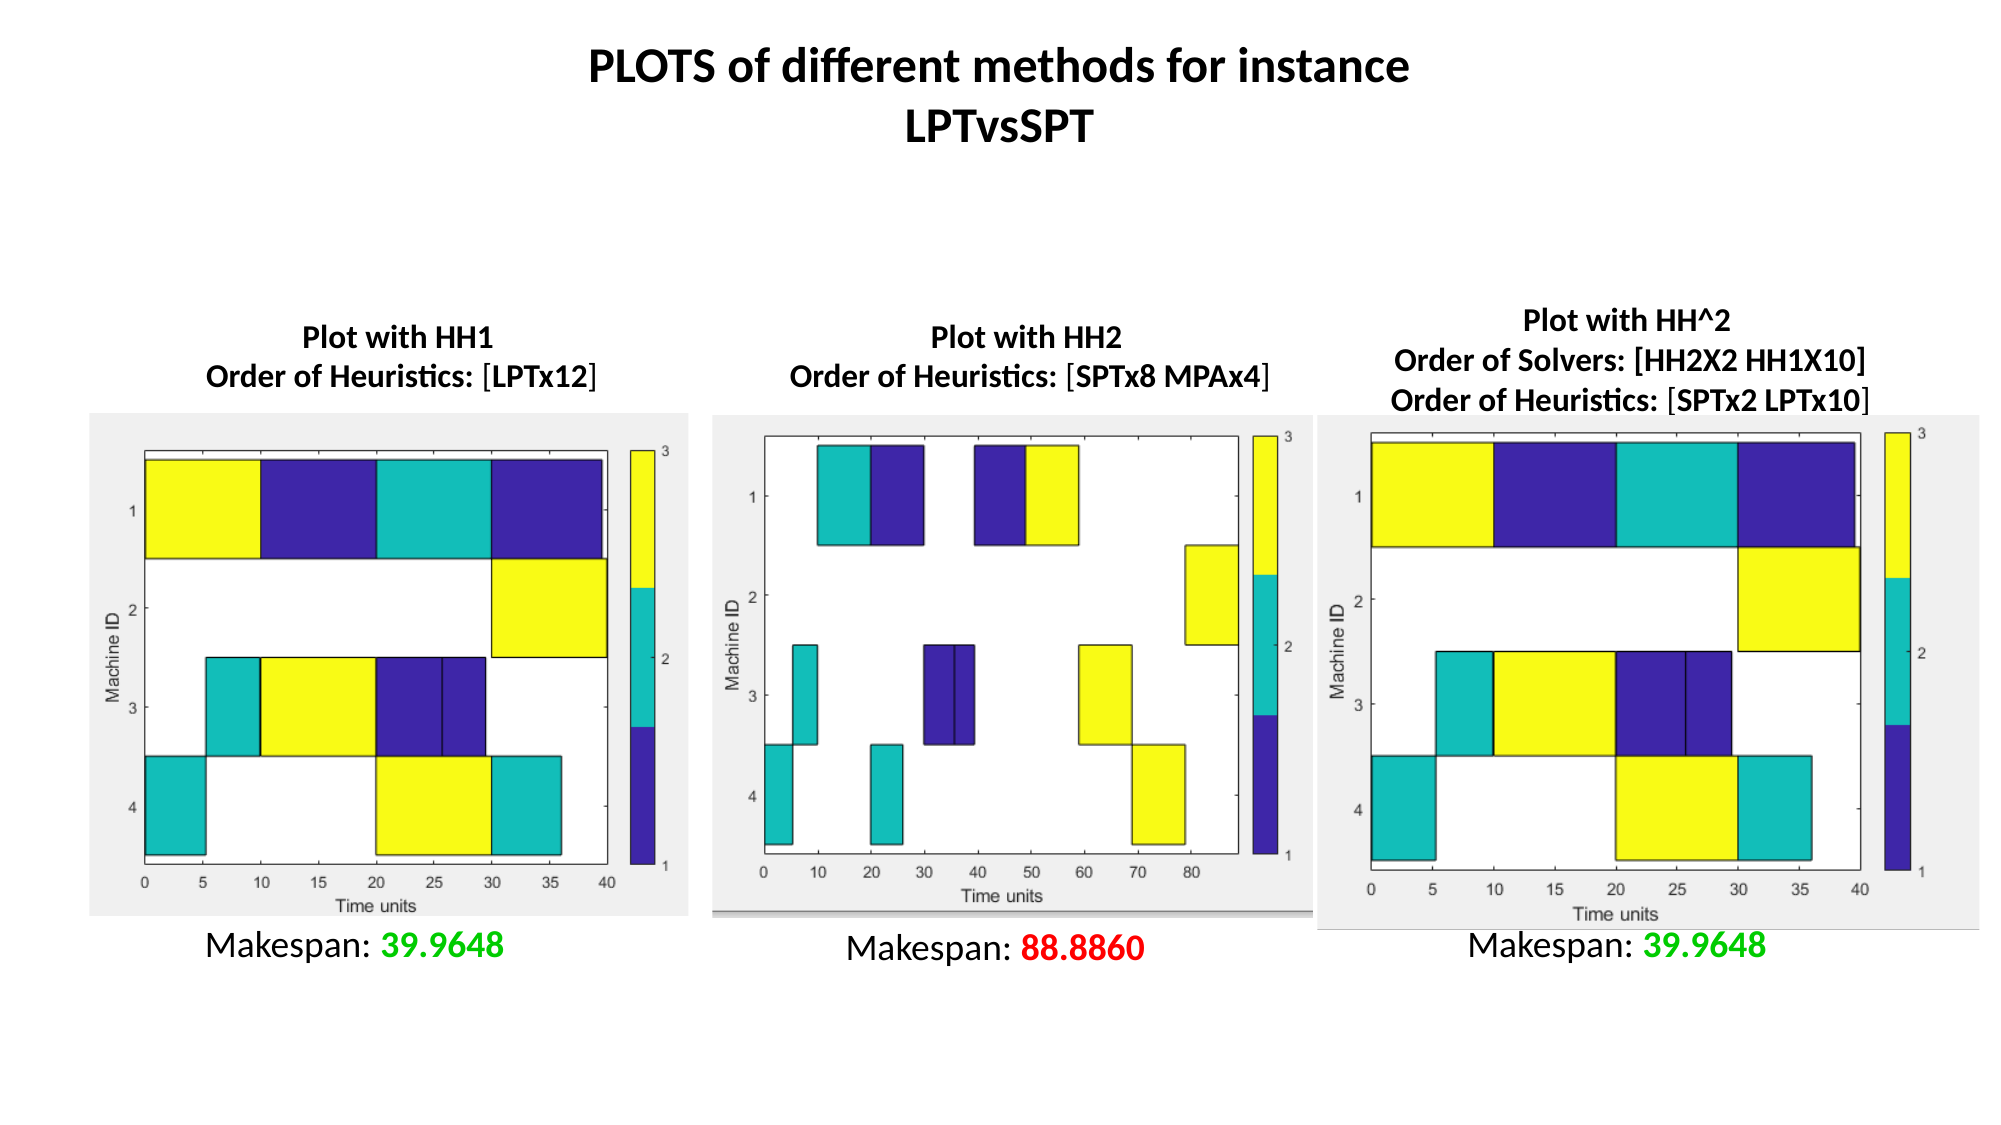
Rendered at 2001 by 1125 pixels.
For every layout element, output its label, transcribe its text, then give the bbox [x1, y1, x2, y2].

text_box Plot with HH2 Order of Heuristics: [SPTx8 MPAx4] [718, 307, 1232, 415]
text_box Plot with HH^2 Order of Solvers: [HH2X2 HH1X10] Order of Heuristics: [SPTx2 LPTx10] [1232, 291, 2000, 506]
text_box Plot with HH1 Order of Heuristics: [LPTx12] [59, 307, 718, 442]
text_box Makespan: 39.9648 [58, 912, 660, 973]
text_box Makespan: 88.8860 [699, 915, 1300, 976]
picture [712, 415, 1314, 918]
picture [89, 413, 689, 916]
picture [1317, 415, 1980, 930]
text_box PLOTS of different methods for instance LPTvsSPT [528, 24, 1471, 160]
text_box Makespan: 39.9648 [1316, 912, 1918, 973]
